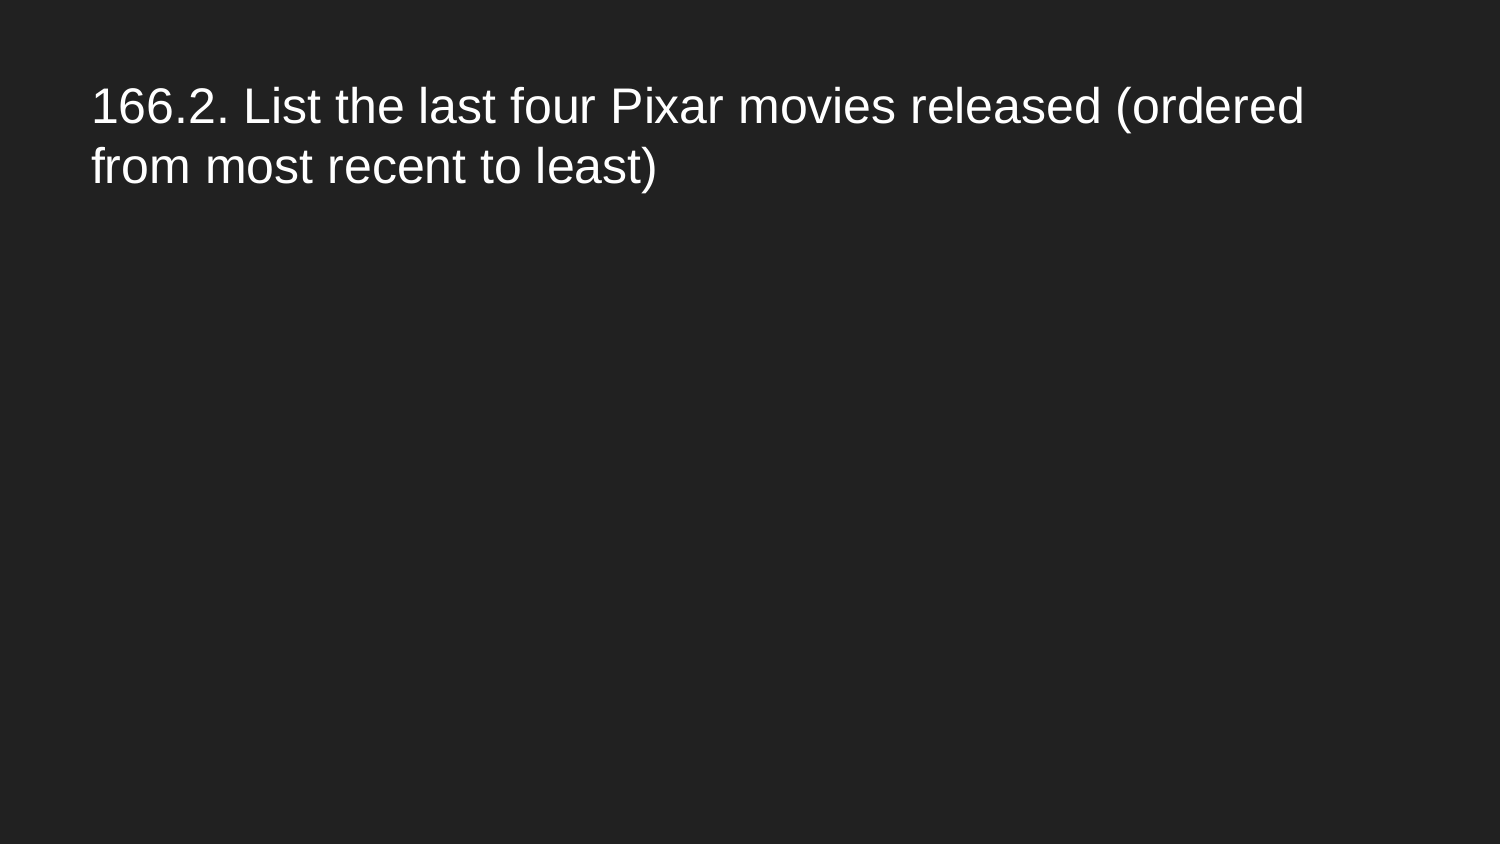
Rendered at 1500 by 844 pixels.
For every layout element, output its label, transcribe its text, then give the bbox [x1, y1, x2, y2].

title 166.2. List the last four Pixar movies released (ordered from most recent to least) [76, 58, 1411, 274]
